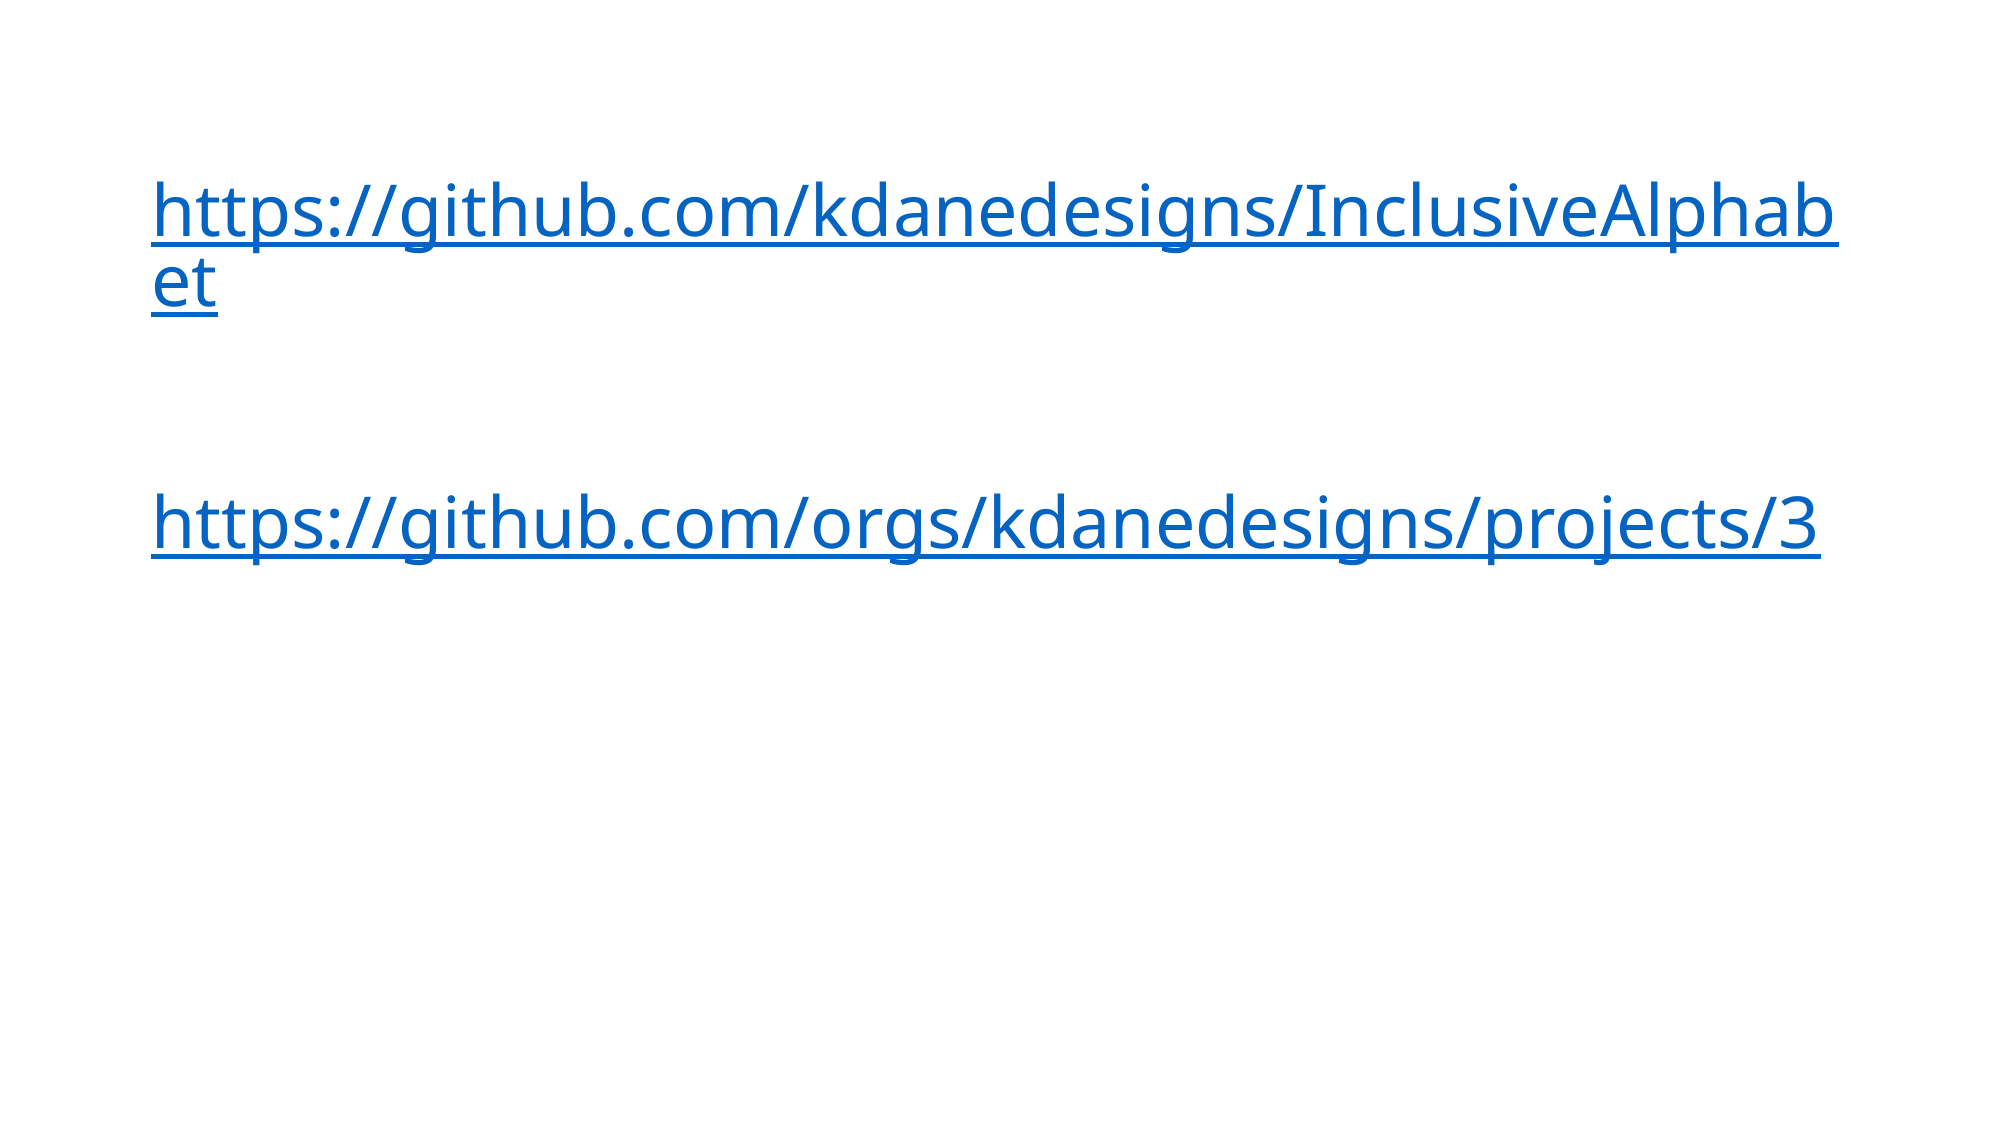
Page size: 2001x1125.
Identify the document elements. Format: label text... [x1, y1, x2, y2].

title https://github.com/kdanedesigns/InclusiveAlphabet https://github.com/orgs/kdanedesigns/projects/3 [136, 104, 1862, 749]
